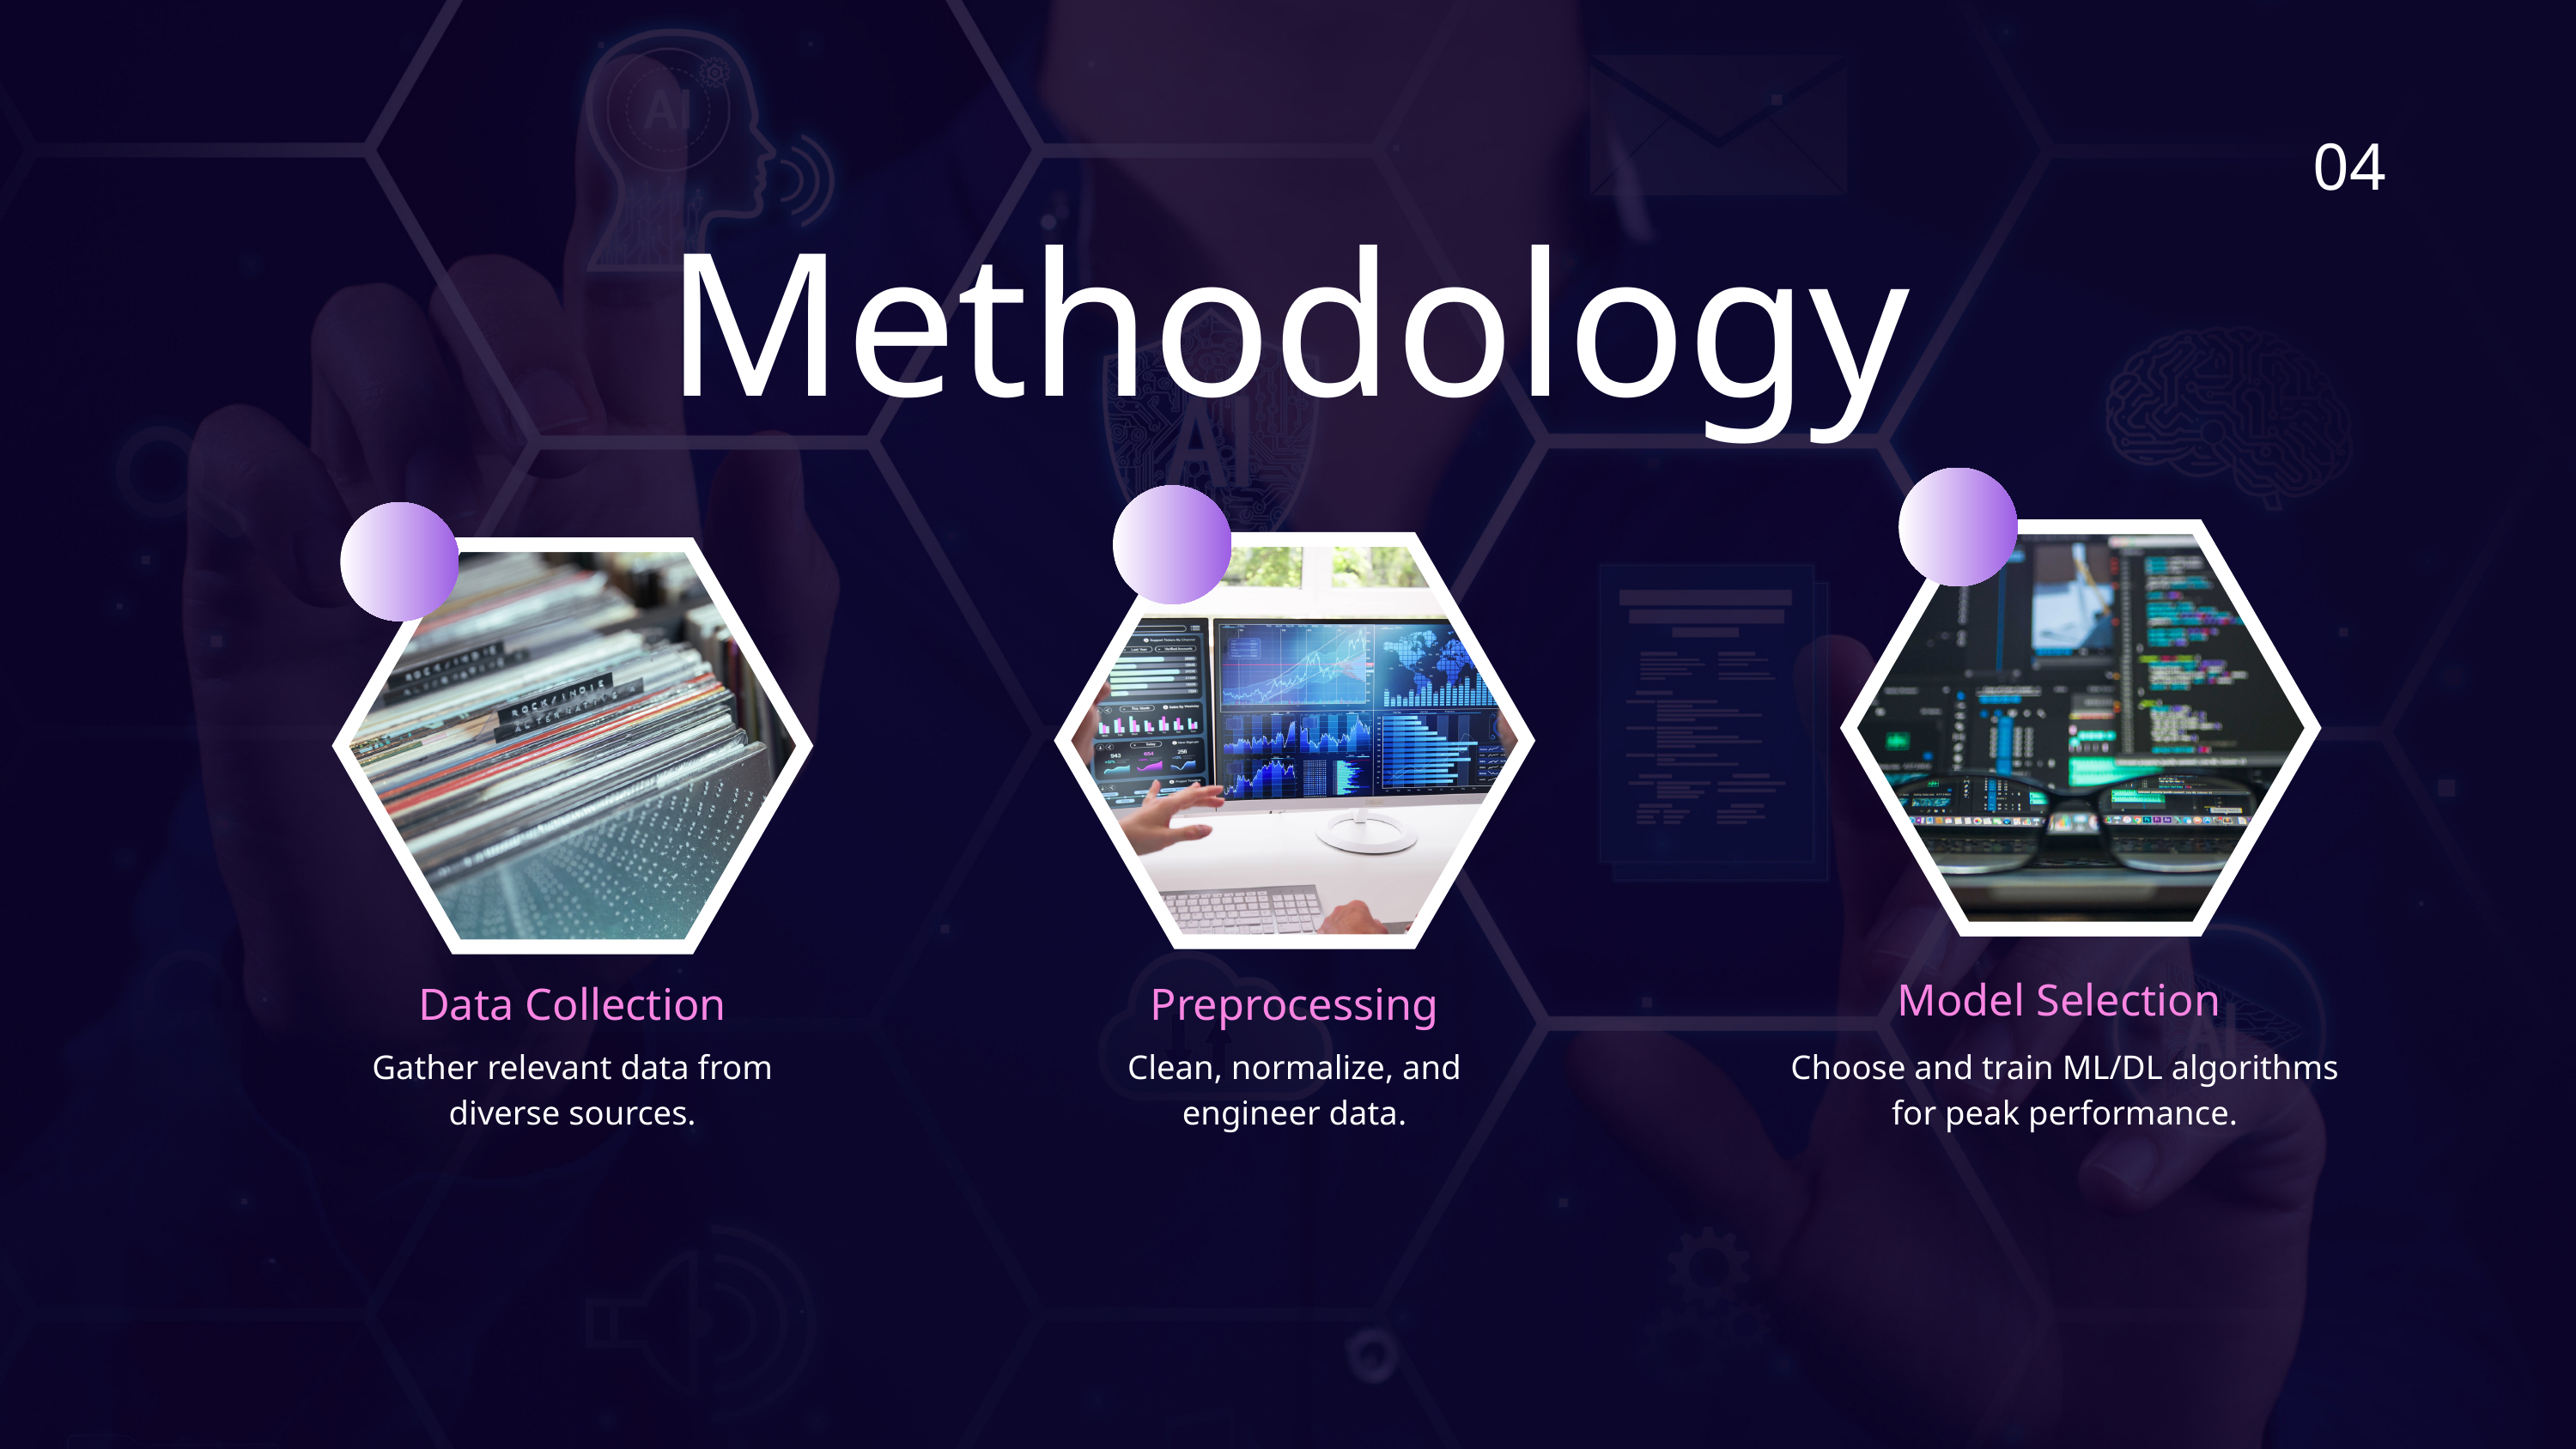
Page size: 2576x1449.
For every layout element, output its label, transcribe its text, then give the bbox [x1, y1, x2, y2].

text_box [1898, 467, 2018, 587]
text_box Model Selection [1848, 980, 2281, 1025]
text_box Preprocessing [1100, 968, 1489, 1029]
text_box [1112, 485, 1232, 605]
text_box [340, 501, 459, 621]
text_box 04 [2312, 112, 2452, 203]
text_box Methodology [538, 251, 2038, 437]
text_box [0, 0, 2576, 1449]
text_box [1848, 526, 2314, 930]
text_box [1061, 539, 1528, 943]
text_box Choose and train ML/DL algorithms for peak performance. [1781, 1040, 2348, 1178]
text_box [340, 544, 805, 948]
text_box Clean, normalize, and engineer data. [1097, 1040, 1492, 1132]
text_box Gather relevant data from diverse sources. [324, 1040, 822, 1132]
text_box Data Collection [378, 968, 767, 1029]
